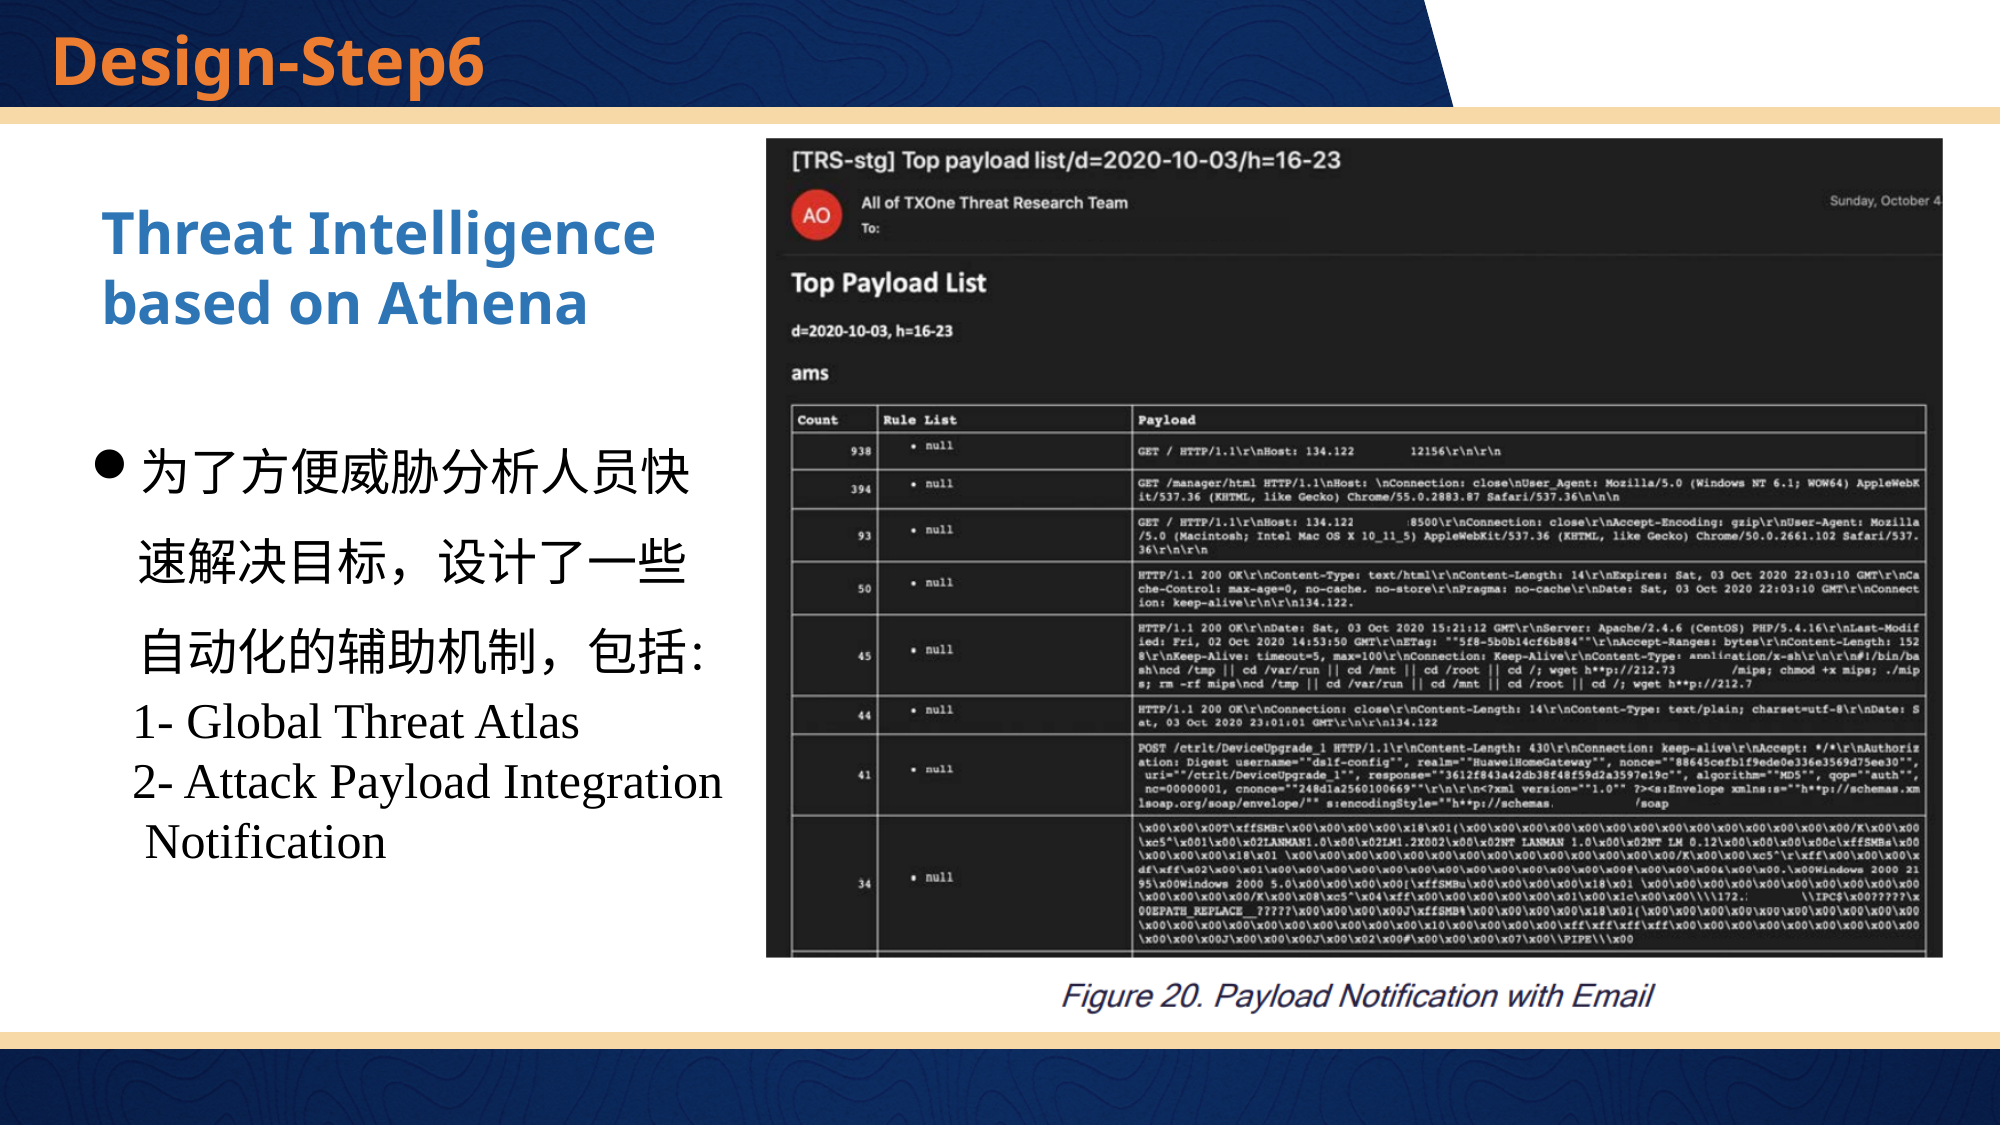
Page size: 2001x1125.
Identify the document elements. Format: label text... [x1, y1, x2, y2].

picture [765, 136, 1944, 1016]
text_box Threat Intelligence based on Athena [86, 188, 740, 344]
text_box 1- Global Threat Atlas 2- Attack Payload Integration Notification [117, 681, 765, 877]
picture [0, 1041, 2000, 1125]
picture [0, 0, 1457, 115]
text_box 为了方便威胁分析人员快速解决目标，设计了一些自动化的辅助机制，包括： [76, 402, 713, 688]
